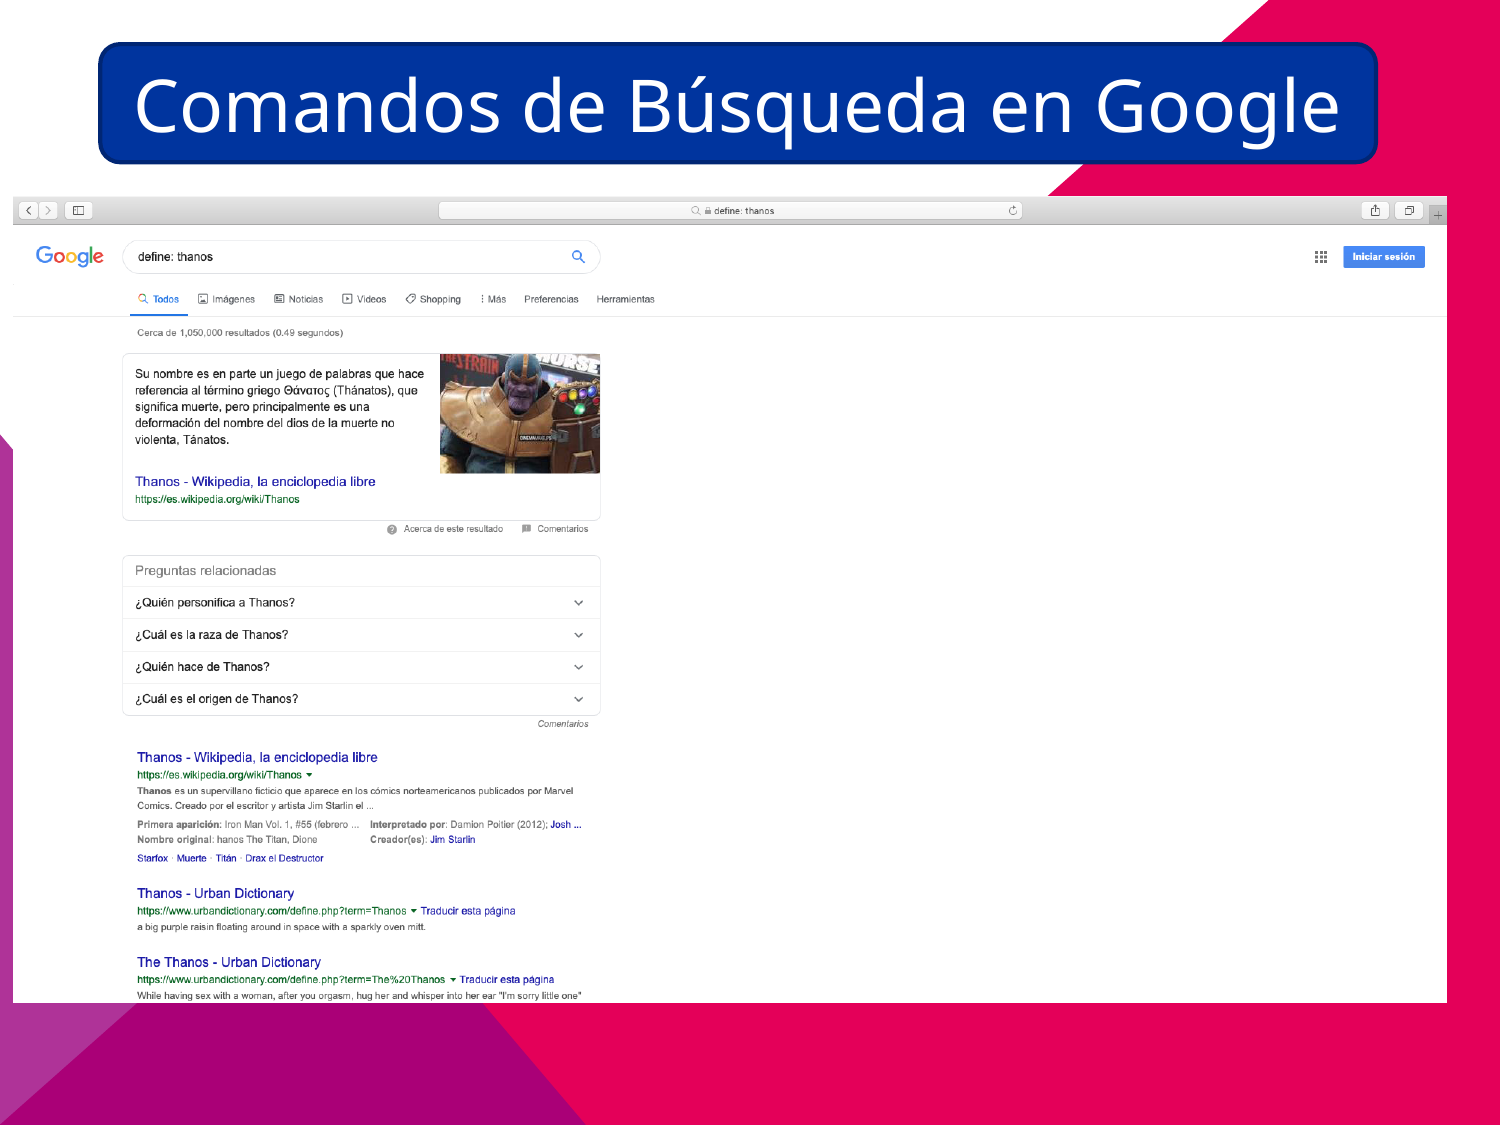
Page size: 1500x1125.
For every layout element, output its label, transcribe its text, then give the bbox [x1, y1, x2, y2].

text_box Comandos de Búsqueda en Google [98, 42, 1379, 165]
picture [13, 196, 1448, 1003]
